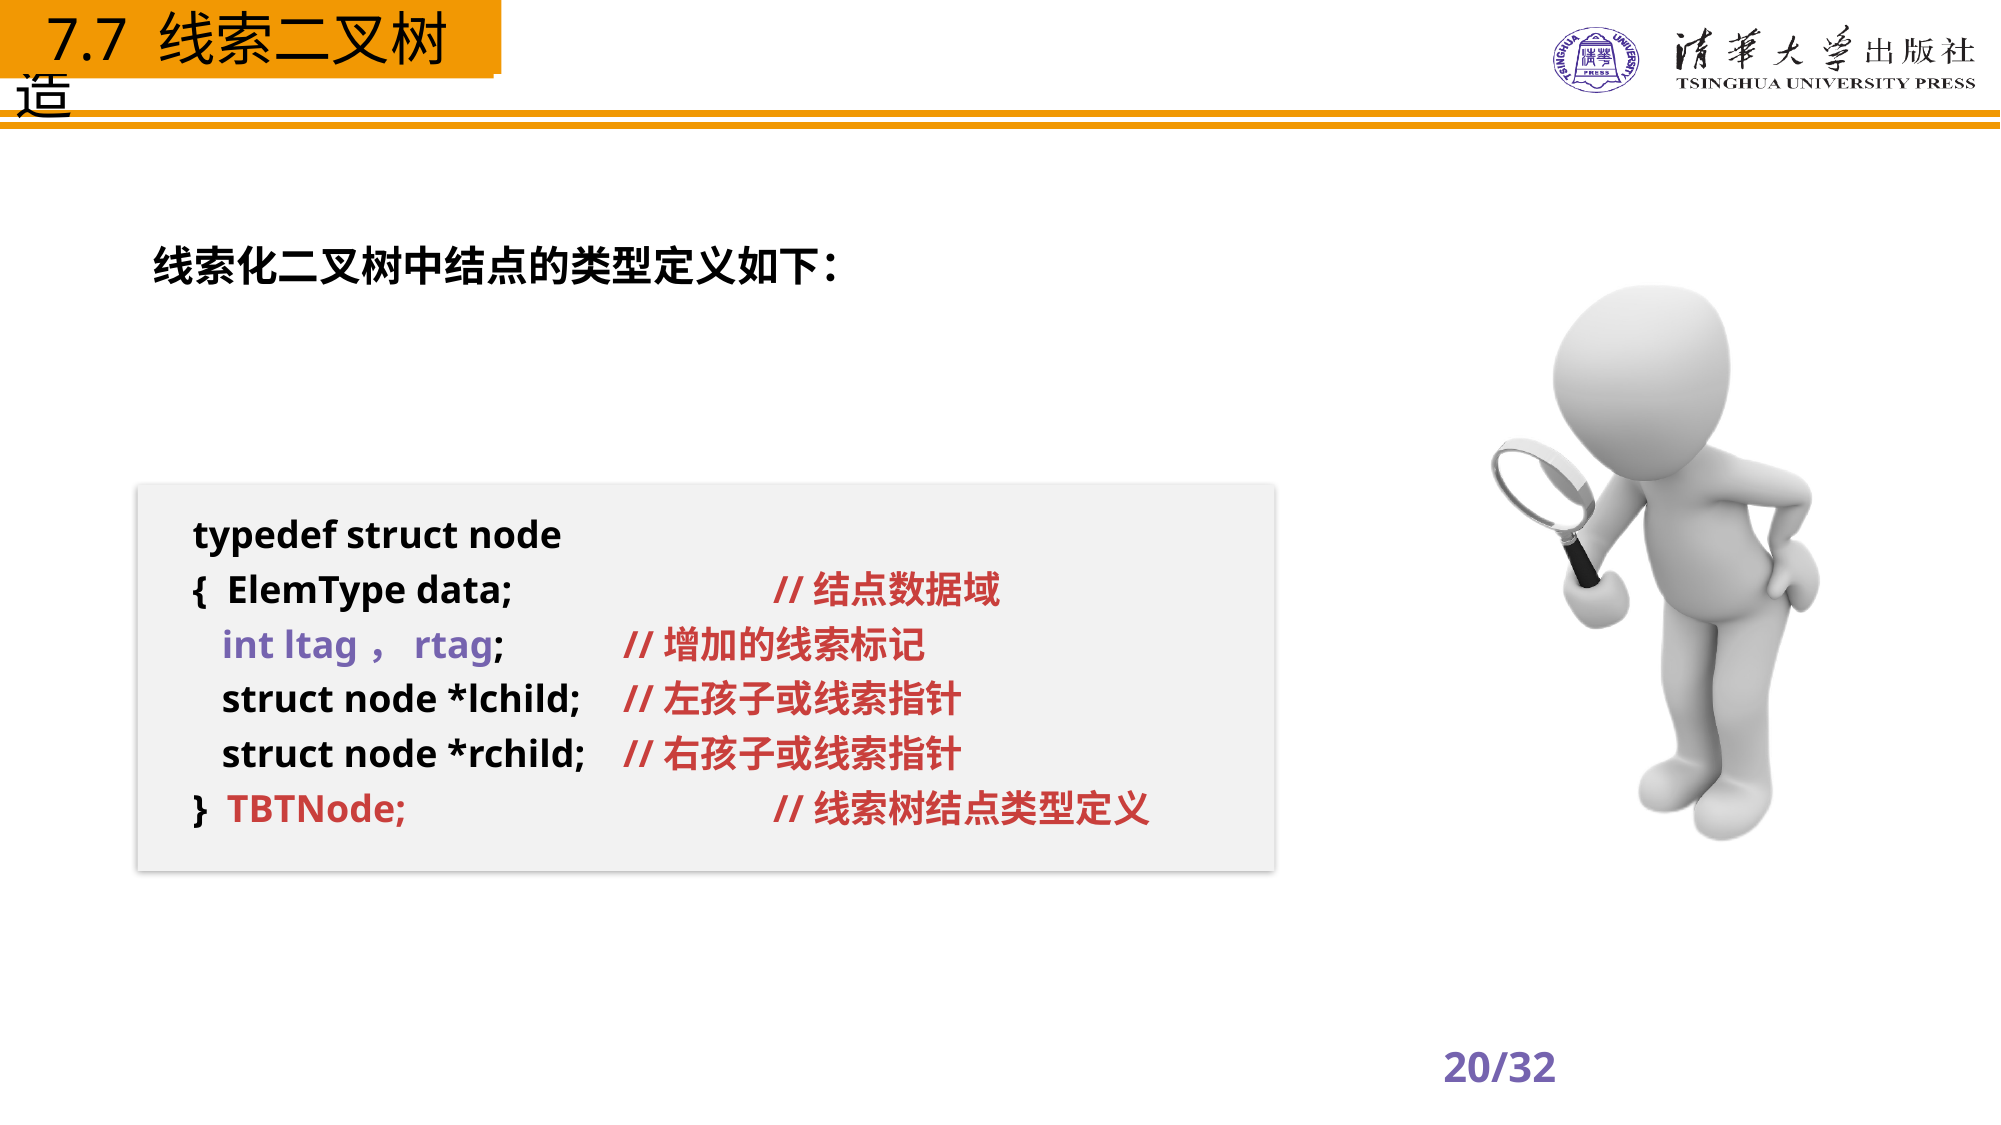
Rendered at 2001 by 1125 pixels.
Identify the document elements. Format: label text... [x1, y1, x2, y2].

picture [1504, 0, 2001, 144]
text_box typedef struct node { ElemType data; //结点数据域 int ltag，rtag; //增加的线索标记 struct node *lchild; //左孩子或线索指针 struct node *rchild; //右孩子或线索指针 } TBTNode; //线索树结点类型定义 [137, 484, 1275, 872]
text_box 线索化二叉树中结点的类型定义如下： [137, 242, 1070, 297]
text_box [6, 0, 503, 76]
picture [1343, 230, 2000, 894]
text_box 7.7 线索二叉树 [31, 8, 479, 80]
text_box 20/32 [1325, 1042, 1675, 1103]
